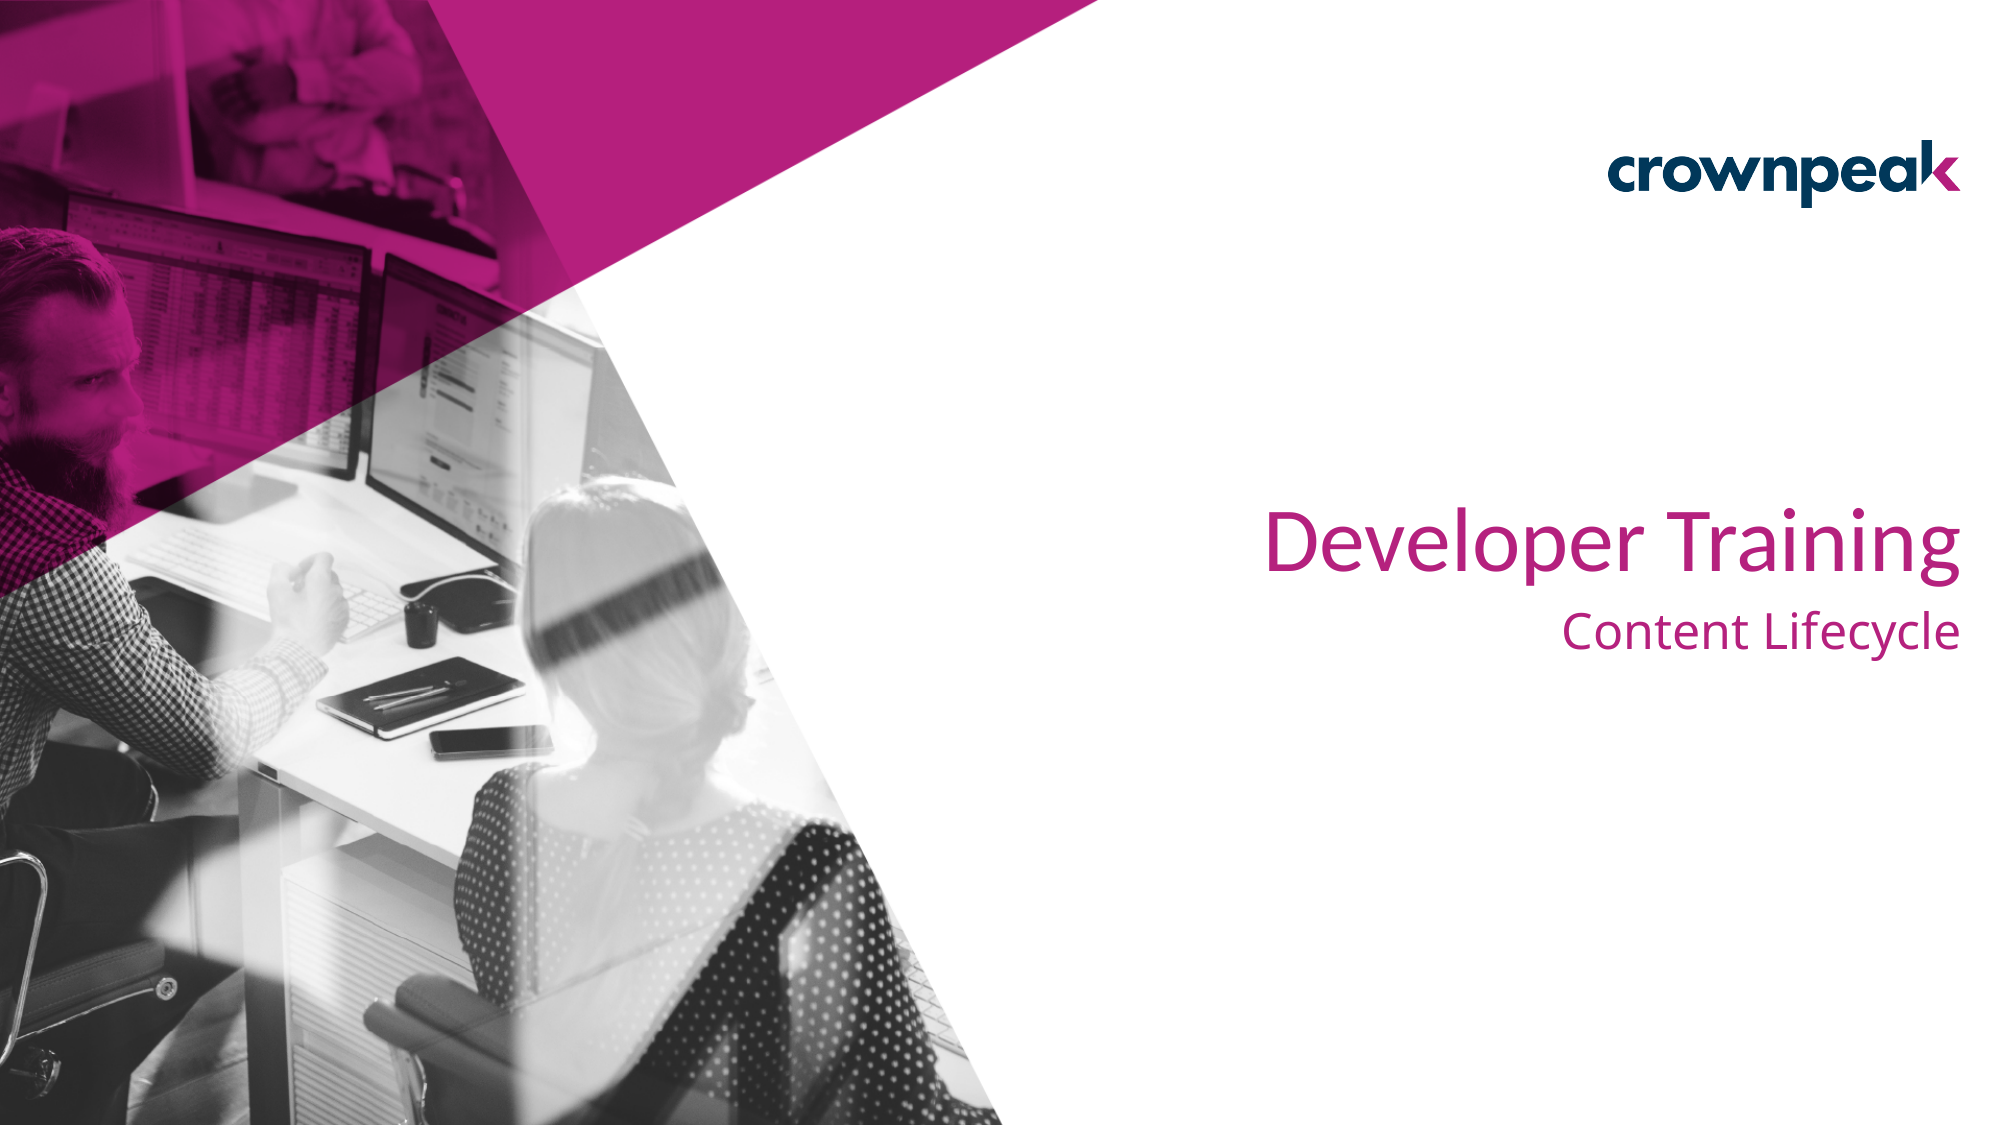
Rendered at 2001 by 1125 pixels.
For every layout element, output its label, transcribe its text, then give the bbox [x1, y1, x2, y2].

subtitle Content Lifecycle [477, 599, 1978, 674]
title Developer Training [477, 415, 1978, 599]
picture [0, 0, 1106, 1125]
picture [1608, 140, 1961, 208]
